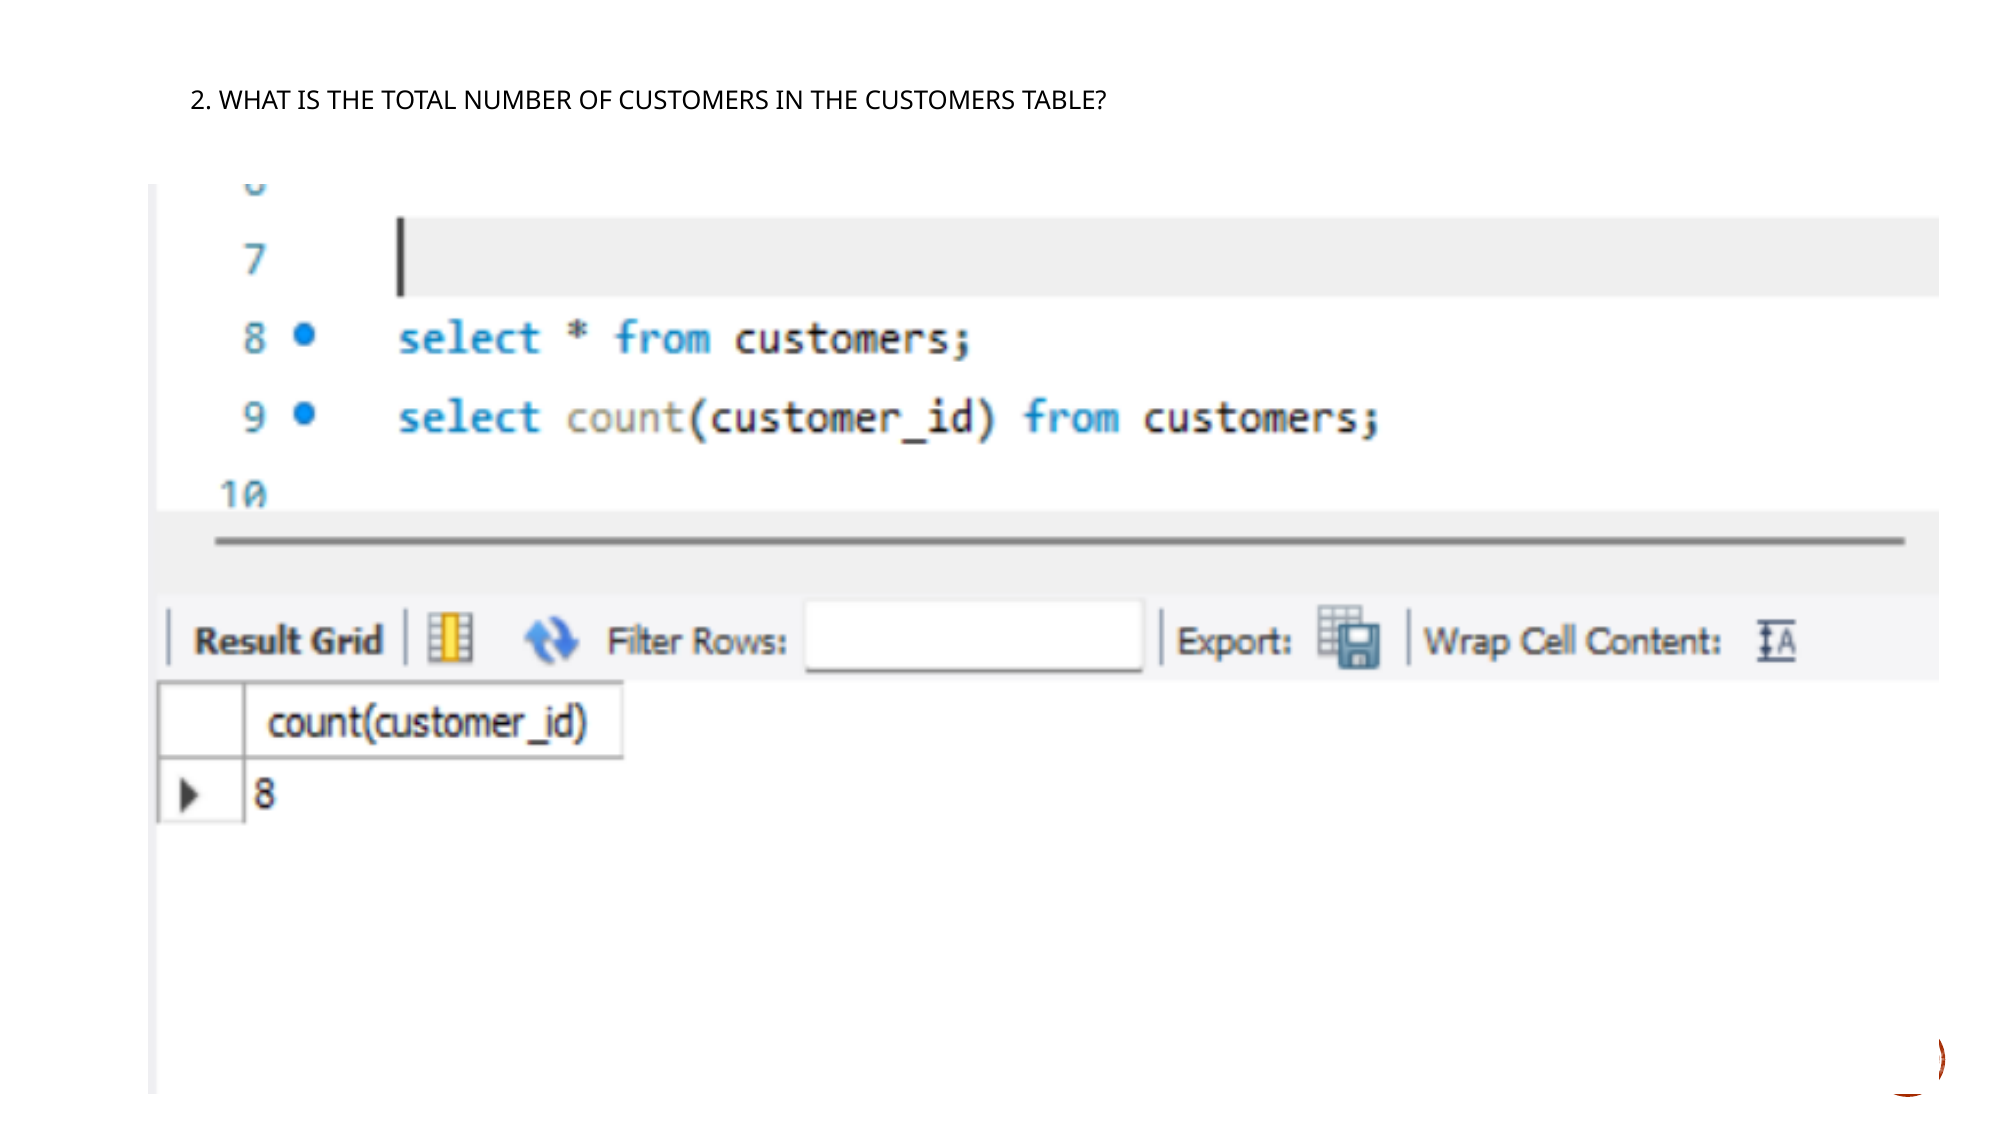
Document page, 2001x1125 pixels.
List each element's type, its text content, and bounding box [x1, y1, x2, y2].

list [153, 189, 1935, 1090]
title 2. What is the total number of customers in the customers table? [175, 79, 1826, 184]
